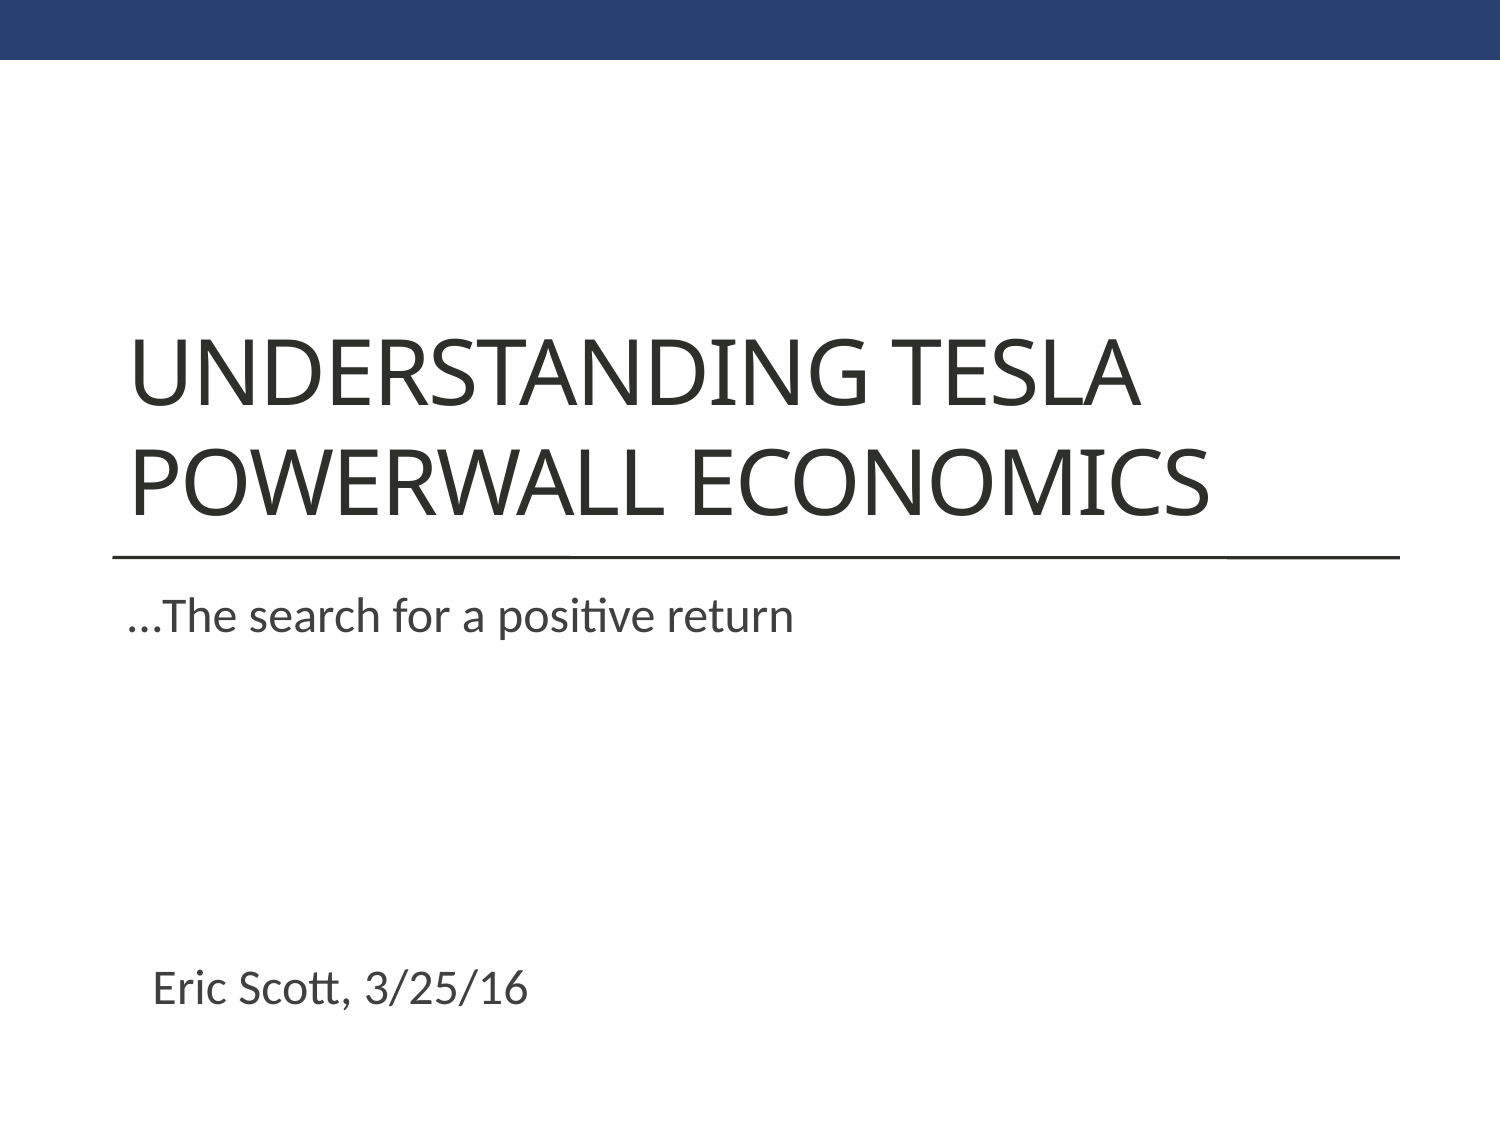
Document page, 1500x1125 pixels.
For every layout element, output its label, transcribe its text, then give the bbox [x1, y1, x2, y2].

text_box Eric Scott, 3/25/16 [137, 947, 1188, 1052]
title UNDERSTANDING TESLA POWERWALL ECONOMICS [112, 224, 1400, 542]
subtitle …The search for a positive return [112, 575, 1163, 863]
